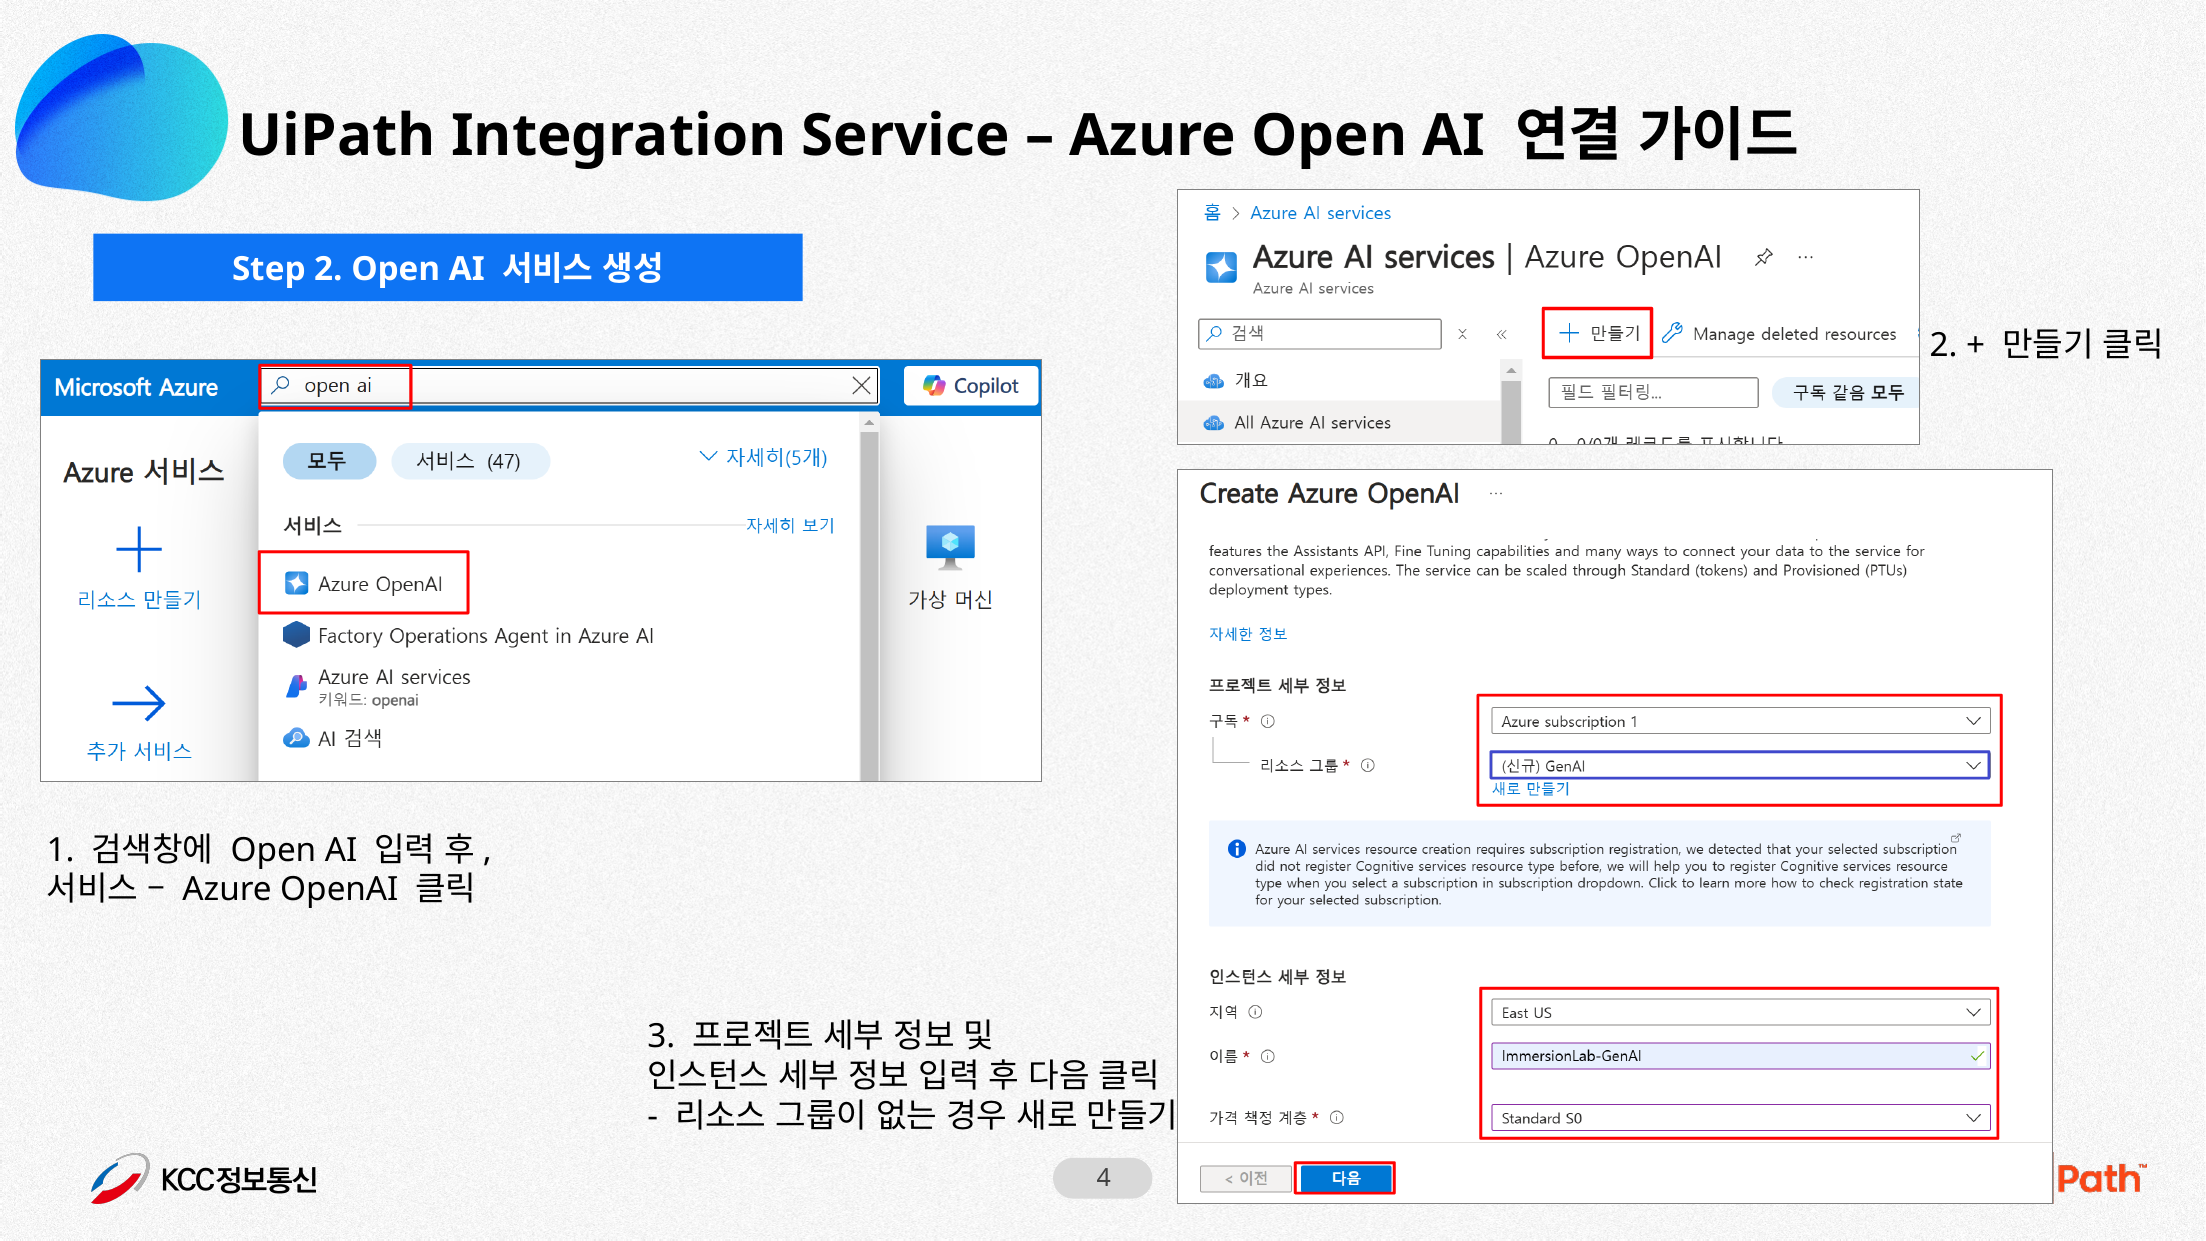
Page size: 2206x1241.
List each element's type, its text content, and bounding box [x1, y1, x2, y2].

text_box Step 2. Open AI 서비스 생성 [93, 233, 803, 302]
text_box 2. + 만들기 클릭 [1920, 315, 2179, 371]
text_box 3. 프로젝트 세부 정보 및 인스턴스 세부 정보 입력 후 다음 클릭 - 리소스 그룹이 없는 경우 새로 만들기 [632, 1006, 1177, 1142]
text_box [85, 89, 1957, 177]
text_box 1. 검색창에 Open AI 입력 후, 서비스 – Azure OpenAI 클릭 [31, 820, 516, 915]
picture [0, 0, 2206, 1241]
